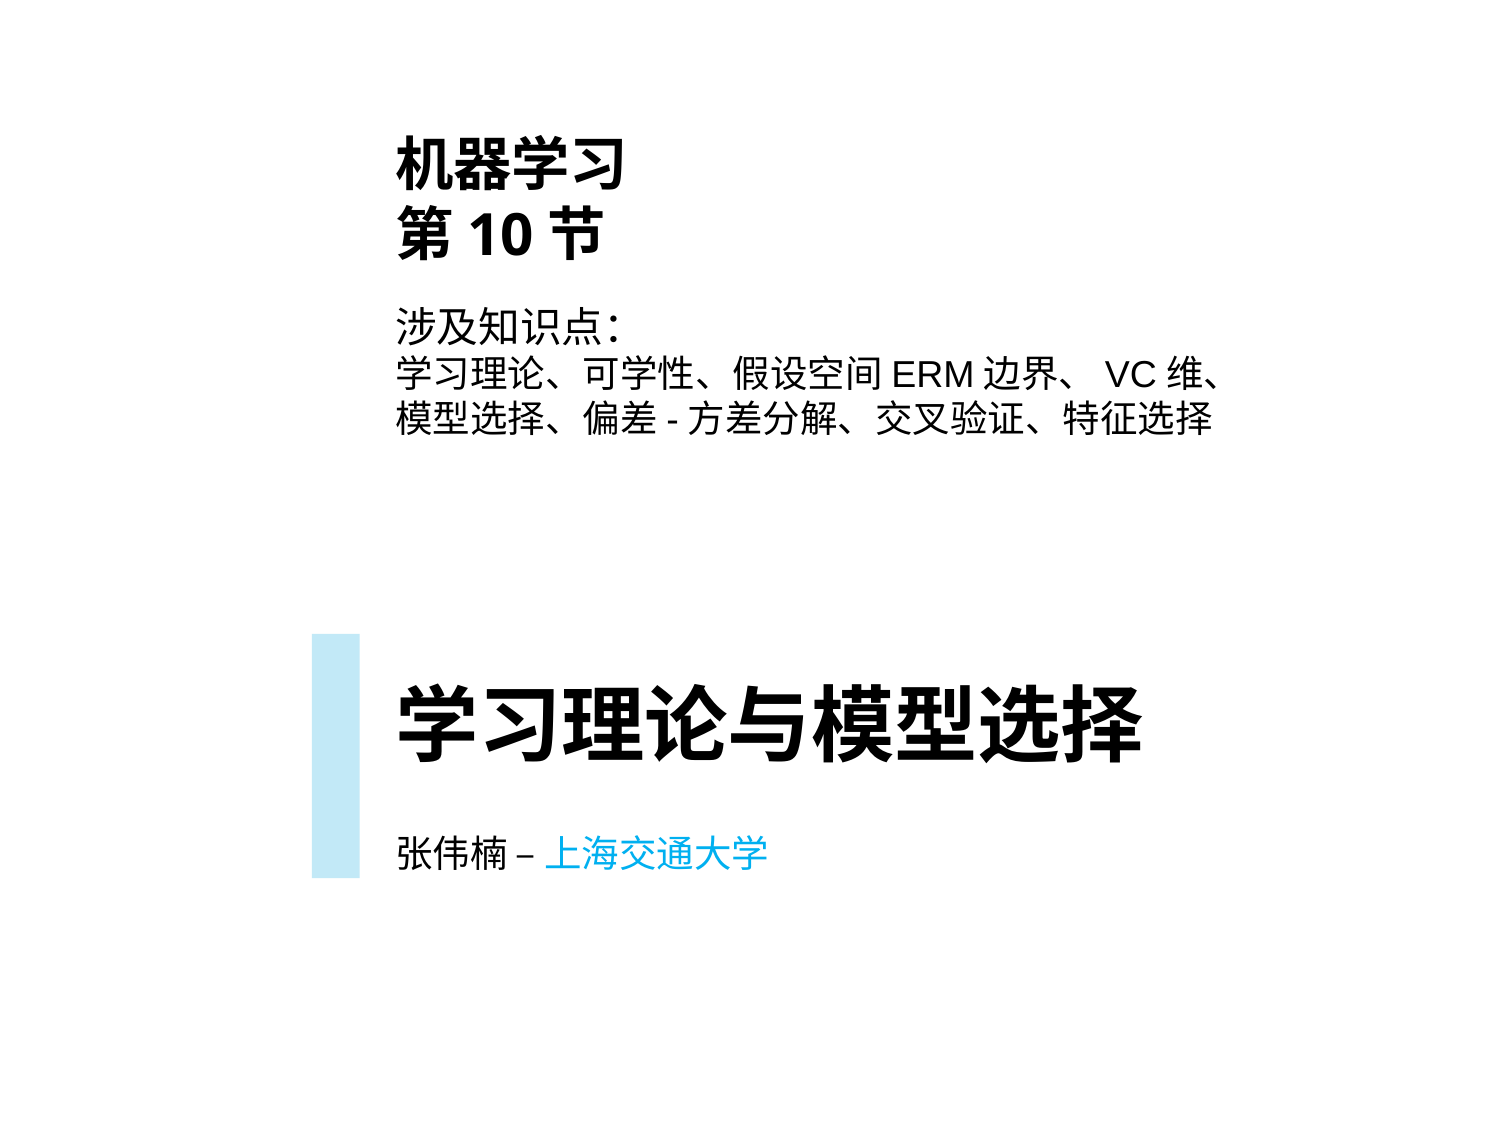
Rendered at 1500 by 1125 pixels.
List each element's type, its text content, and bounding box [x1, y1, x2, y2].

text_box 学习理论与模型选择 [380, 664, 1346, 780]
text_box 涉及知识点： 学习理论、可学性、假设空间ERM边界、VC维、 模型选择、偏差-方差分解、交叉验证、特征选择 [380, 292, 1346, 493]
text_box 机器学习 第10节 [380, 119, 1346, 275]
text_box 张伟楠 – 上海交通大学 [380, 822, 1346, 883]
